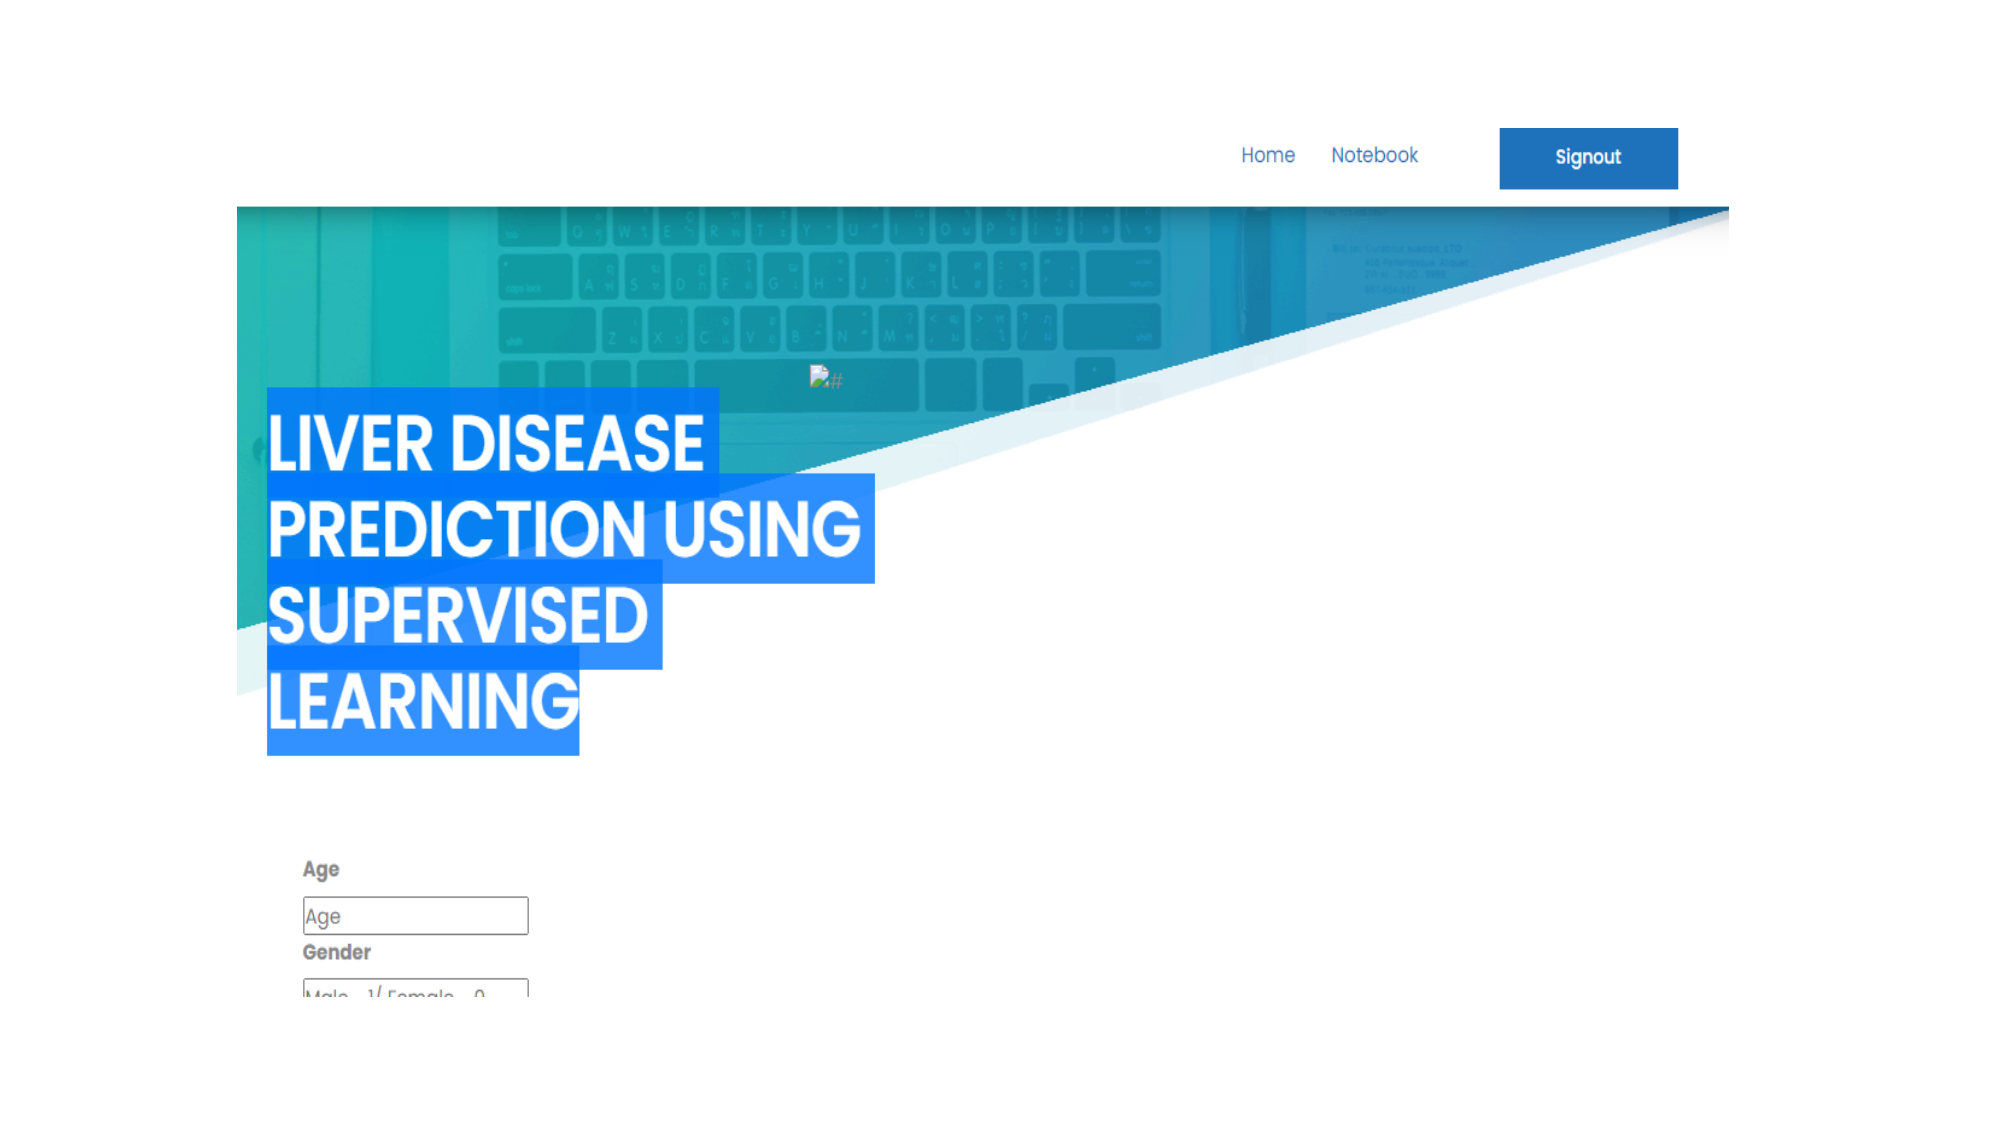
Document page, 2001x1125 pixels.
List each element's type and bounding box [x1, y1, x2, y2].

picture [237, 128, 1729, 997]
